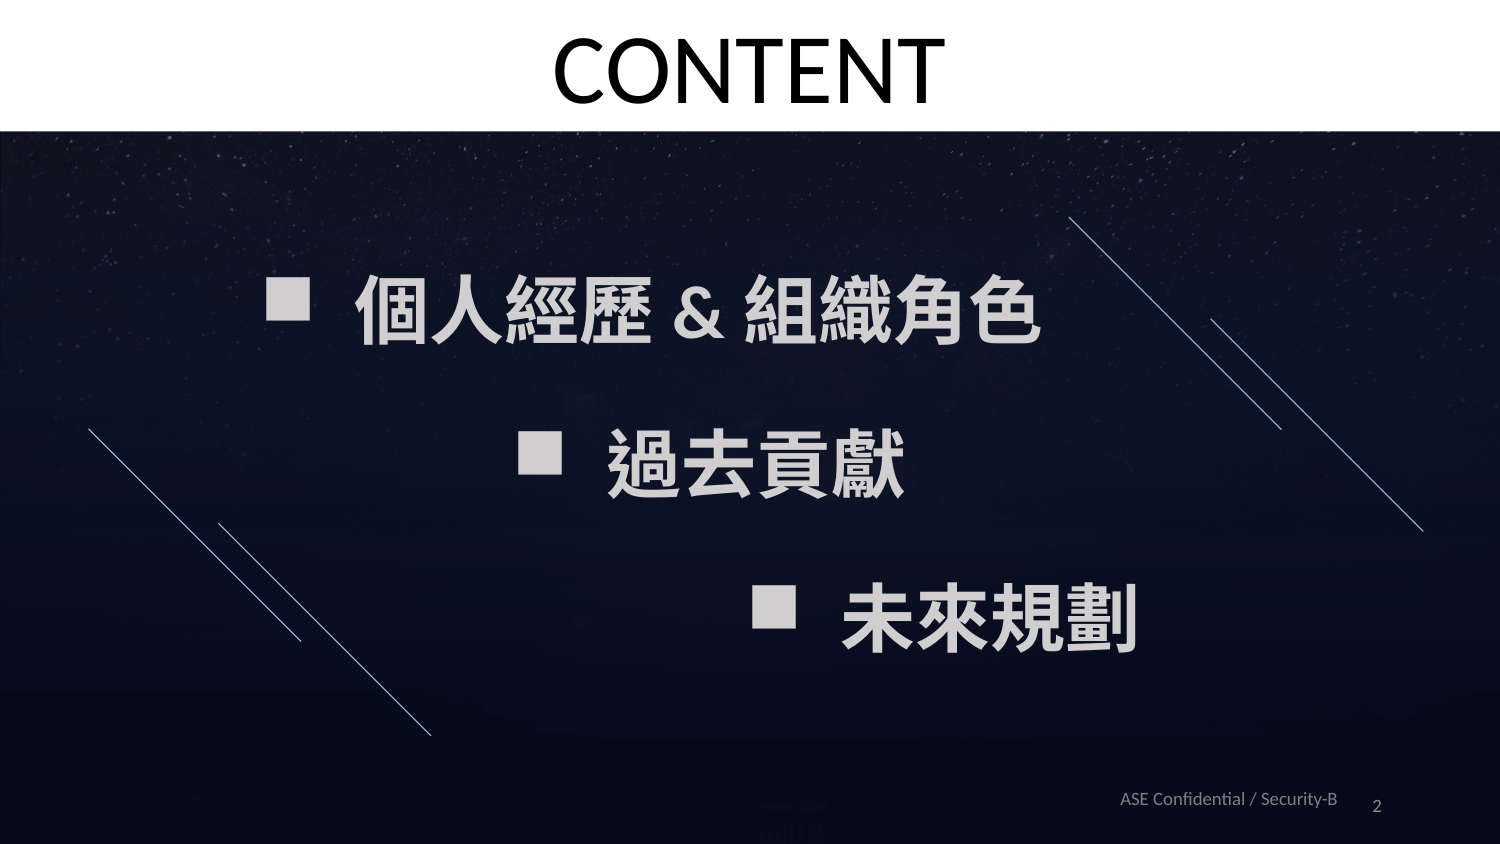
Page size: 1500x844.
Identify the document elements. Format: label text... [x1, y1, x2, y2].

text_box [1210, 318, 1424, 532]
text_box CONTENT [0, 0, 1500, 132]
slide_number 2 [1059, 782, 1397, 827]
picture [0, 132, 1500, 844]
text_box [88, 428, 302, 642]
text_box 未來規劃 [731, 563, 1156, 669]
text_box 個人經歷&組織角色 [246, 256, 1058, 362]
text_box 過去貢獻 [498, 410, 922, 516]
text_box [218, 523, 431, 736]
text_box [1068, 216, 1282, 430]
